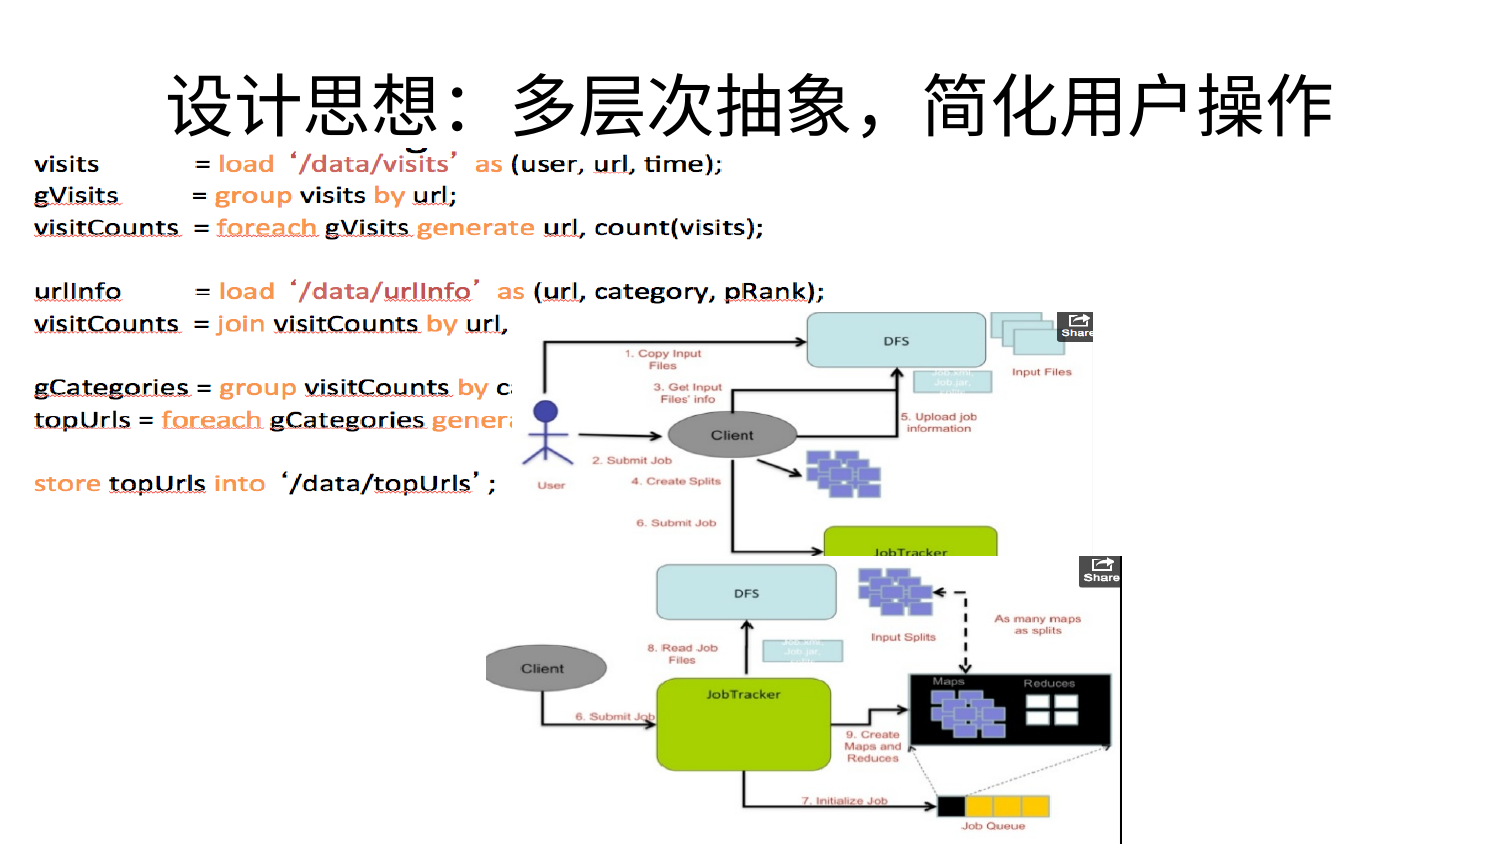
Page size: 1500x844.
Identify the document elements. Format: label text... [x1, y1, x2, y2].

picture [21, 148, 1122, 844]
title 设计思想：多层次抽象，简化用户操作 [75, 33, 1425, 175]
